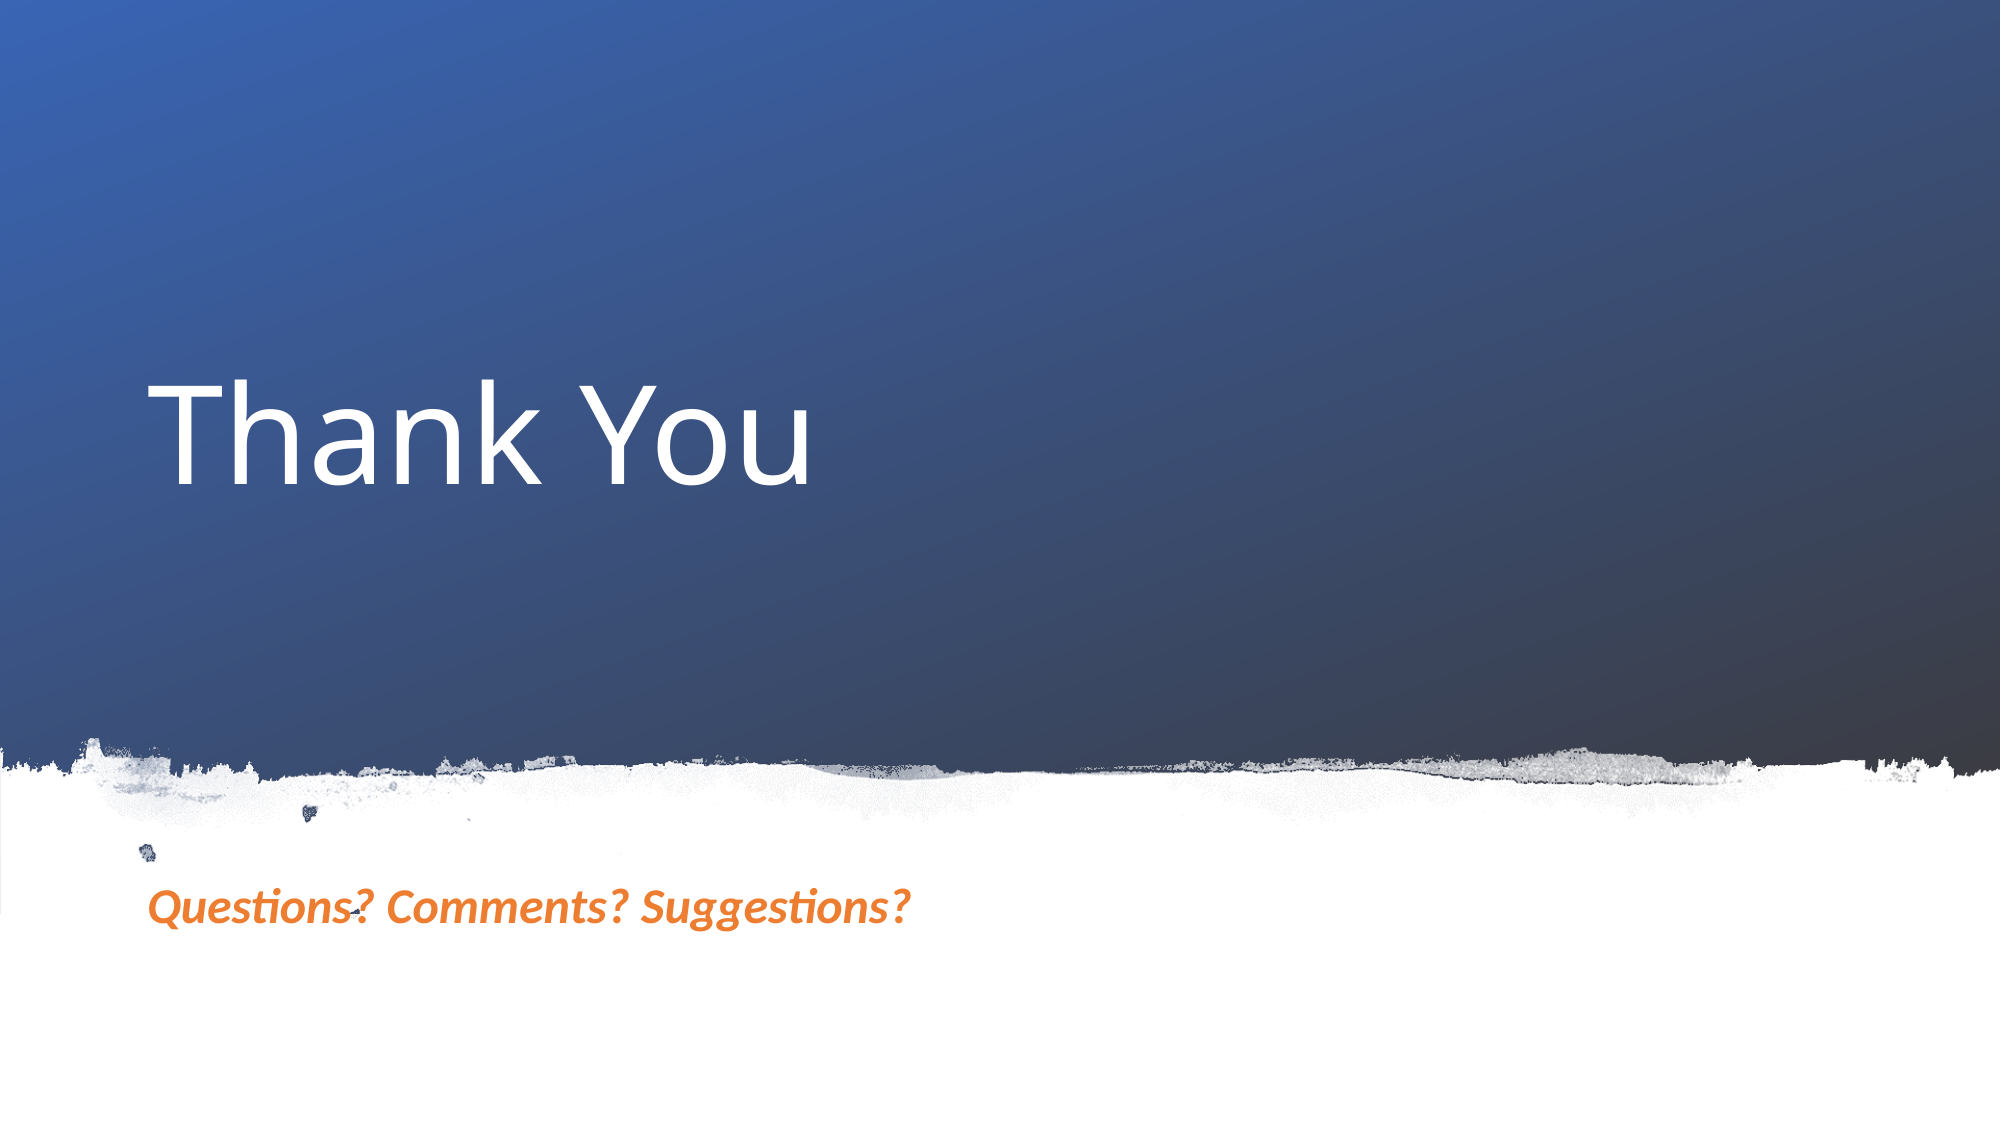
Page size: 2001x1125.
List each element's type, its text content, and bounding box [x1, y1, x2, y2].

text_box [0, 0, 2000, 624]
picture [0, 624, 2000, 1125]
title Thank You [131, 195, 1776, 624]
